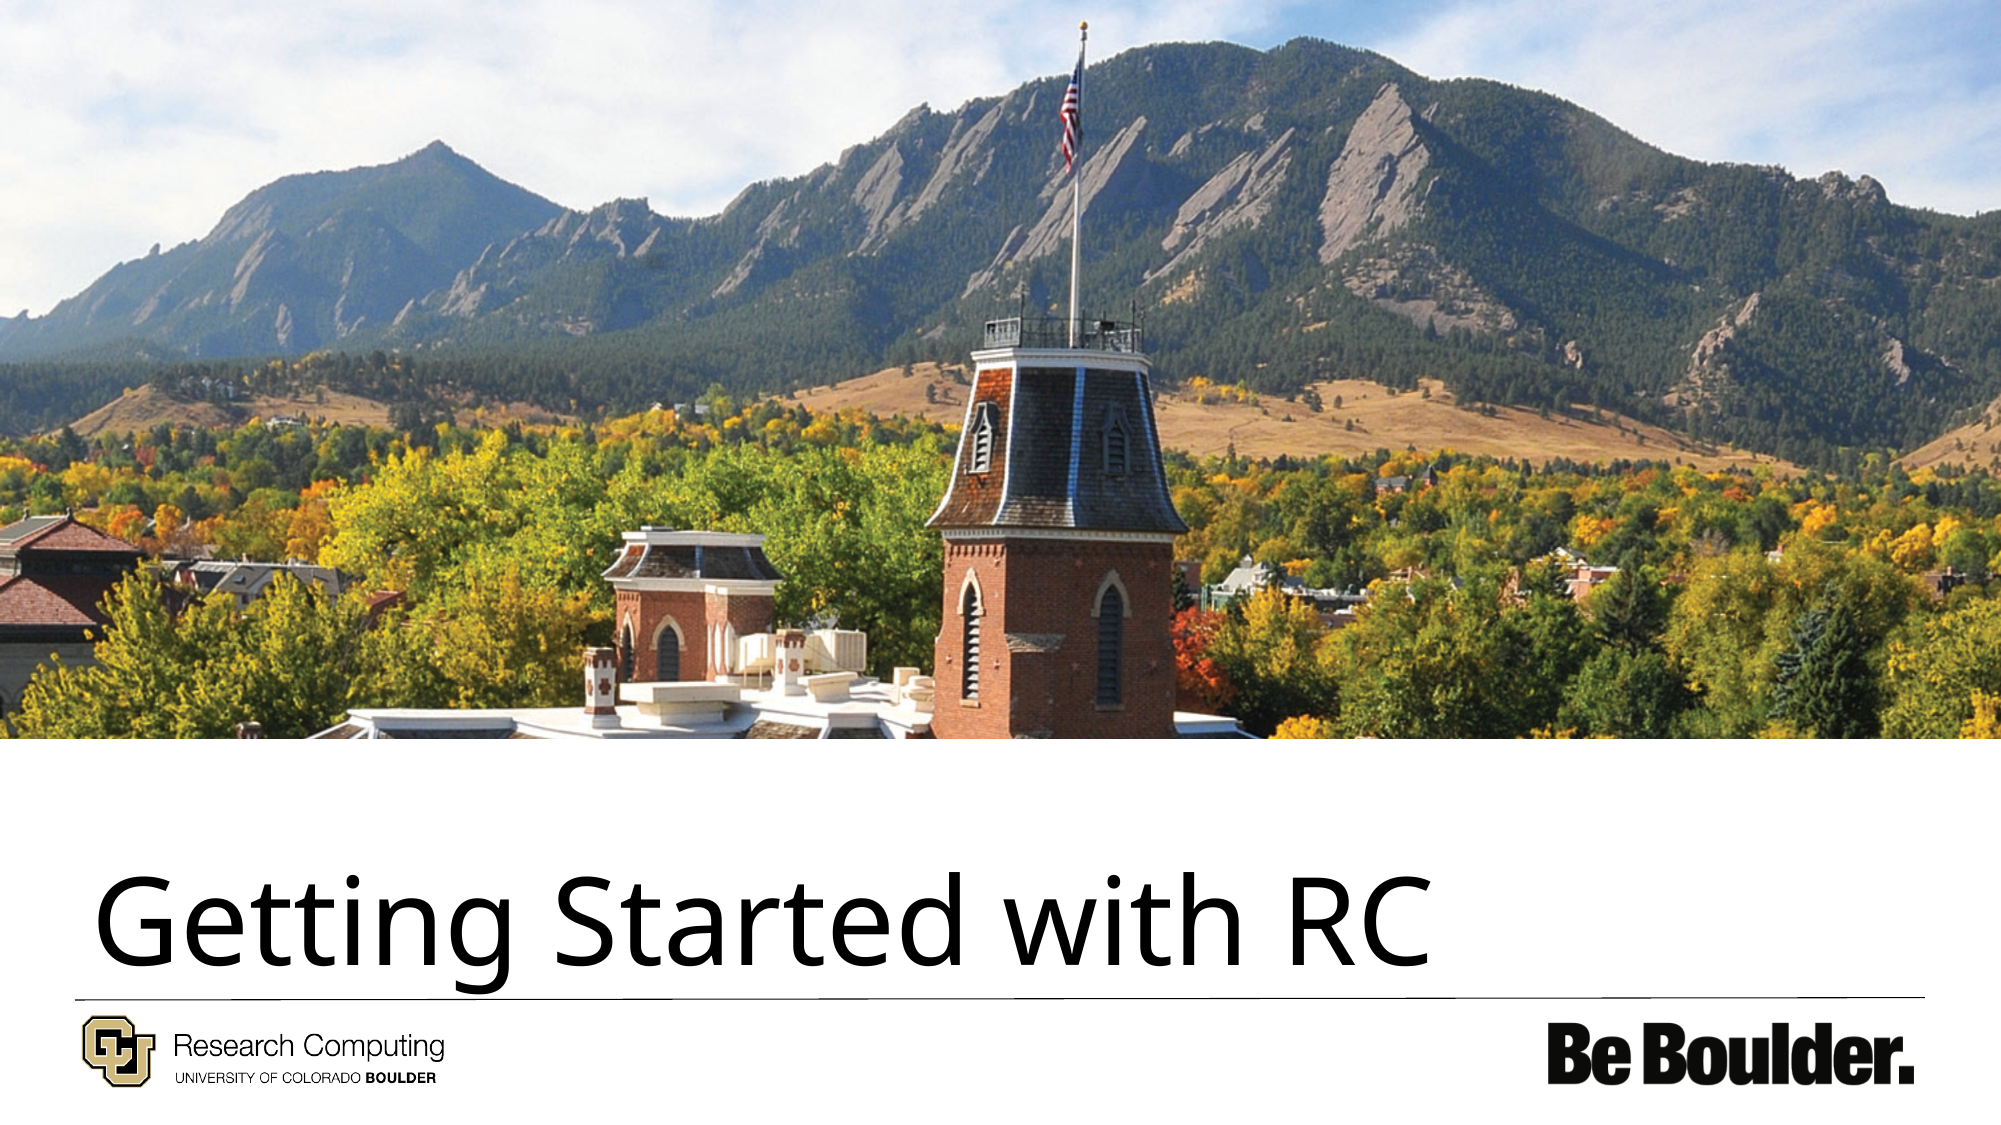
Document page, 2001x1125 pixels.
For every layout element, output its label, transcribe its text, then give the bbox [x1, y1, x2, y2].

picture [81, 1015, 444, 1088]
picture [0, 0, 2001, 739]
title Getting Started with RC [76, 746, 1577, 1000]
picture [1524, 1015, 1938, 1088]
